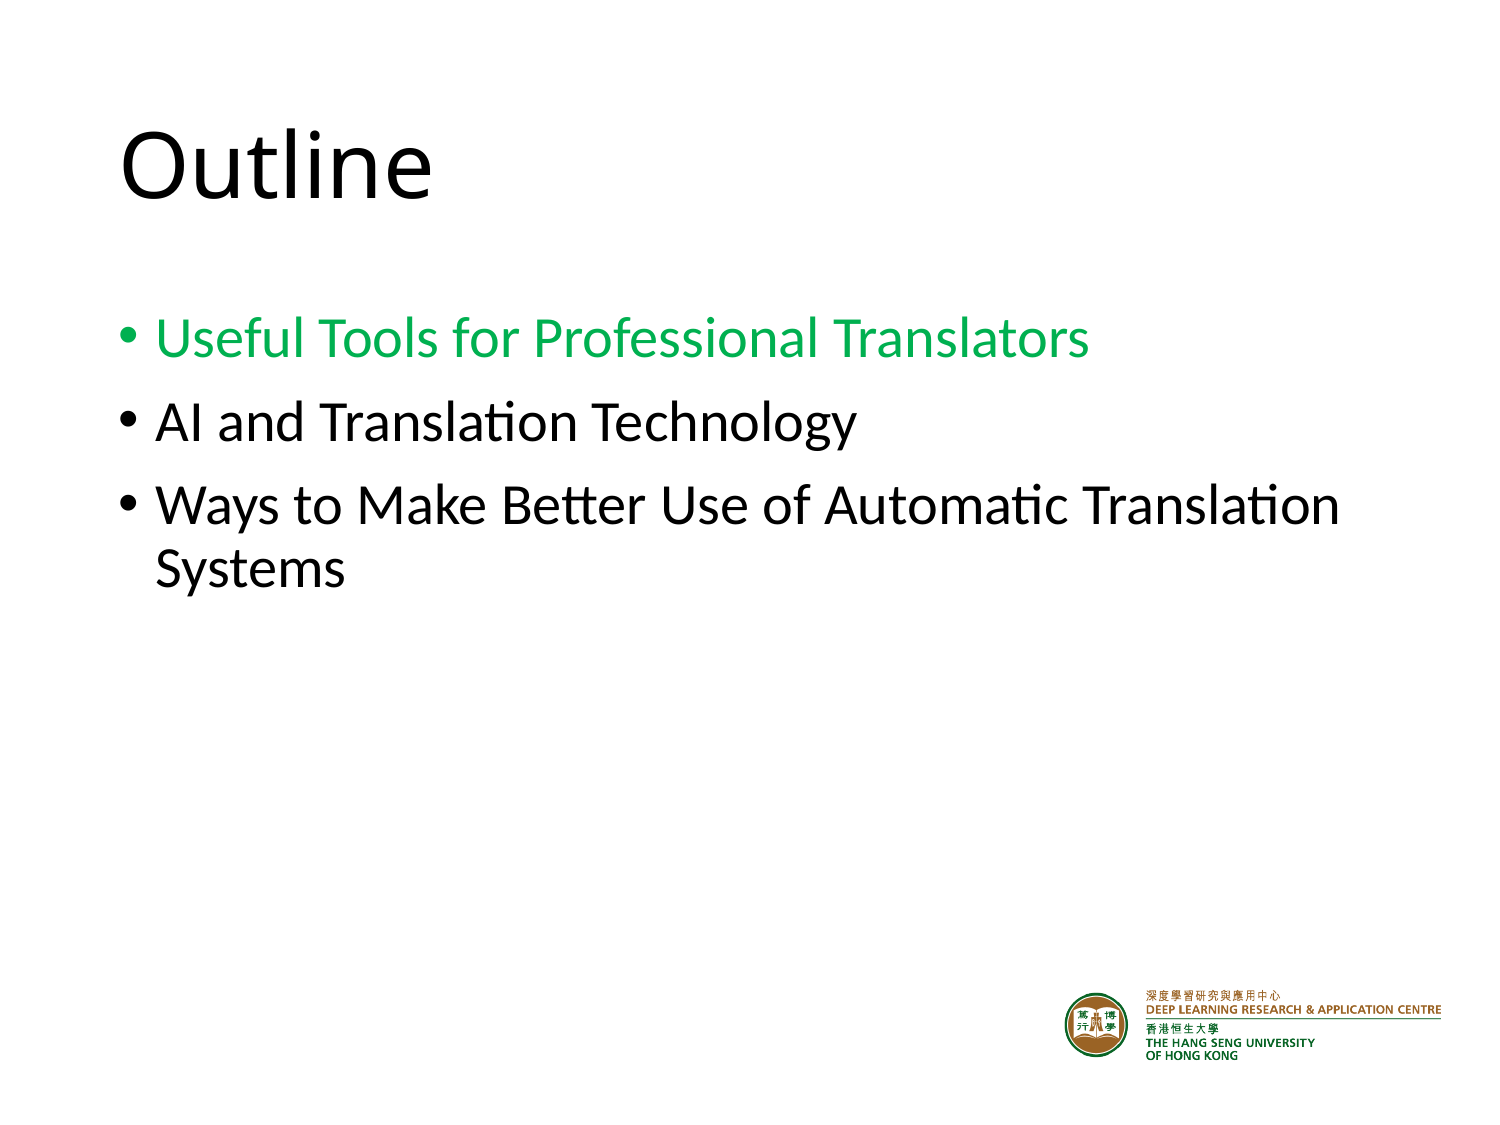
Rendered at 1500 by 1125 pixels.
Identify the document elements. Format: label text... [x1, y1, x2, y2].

list Useful Tools for Professional Translators AI and Translation Technology Ways to Make Better Use of Automatic Translation Systems [103, 299, 1397, 1014]
title Outline [103, 59, 1397, 278]
picture [1056, 975, 1459, 1074]
